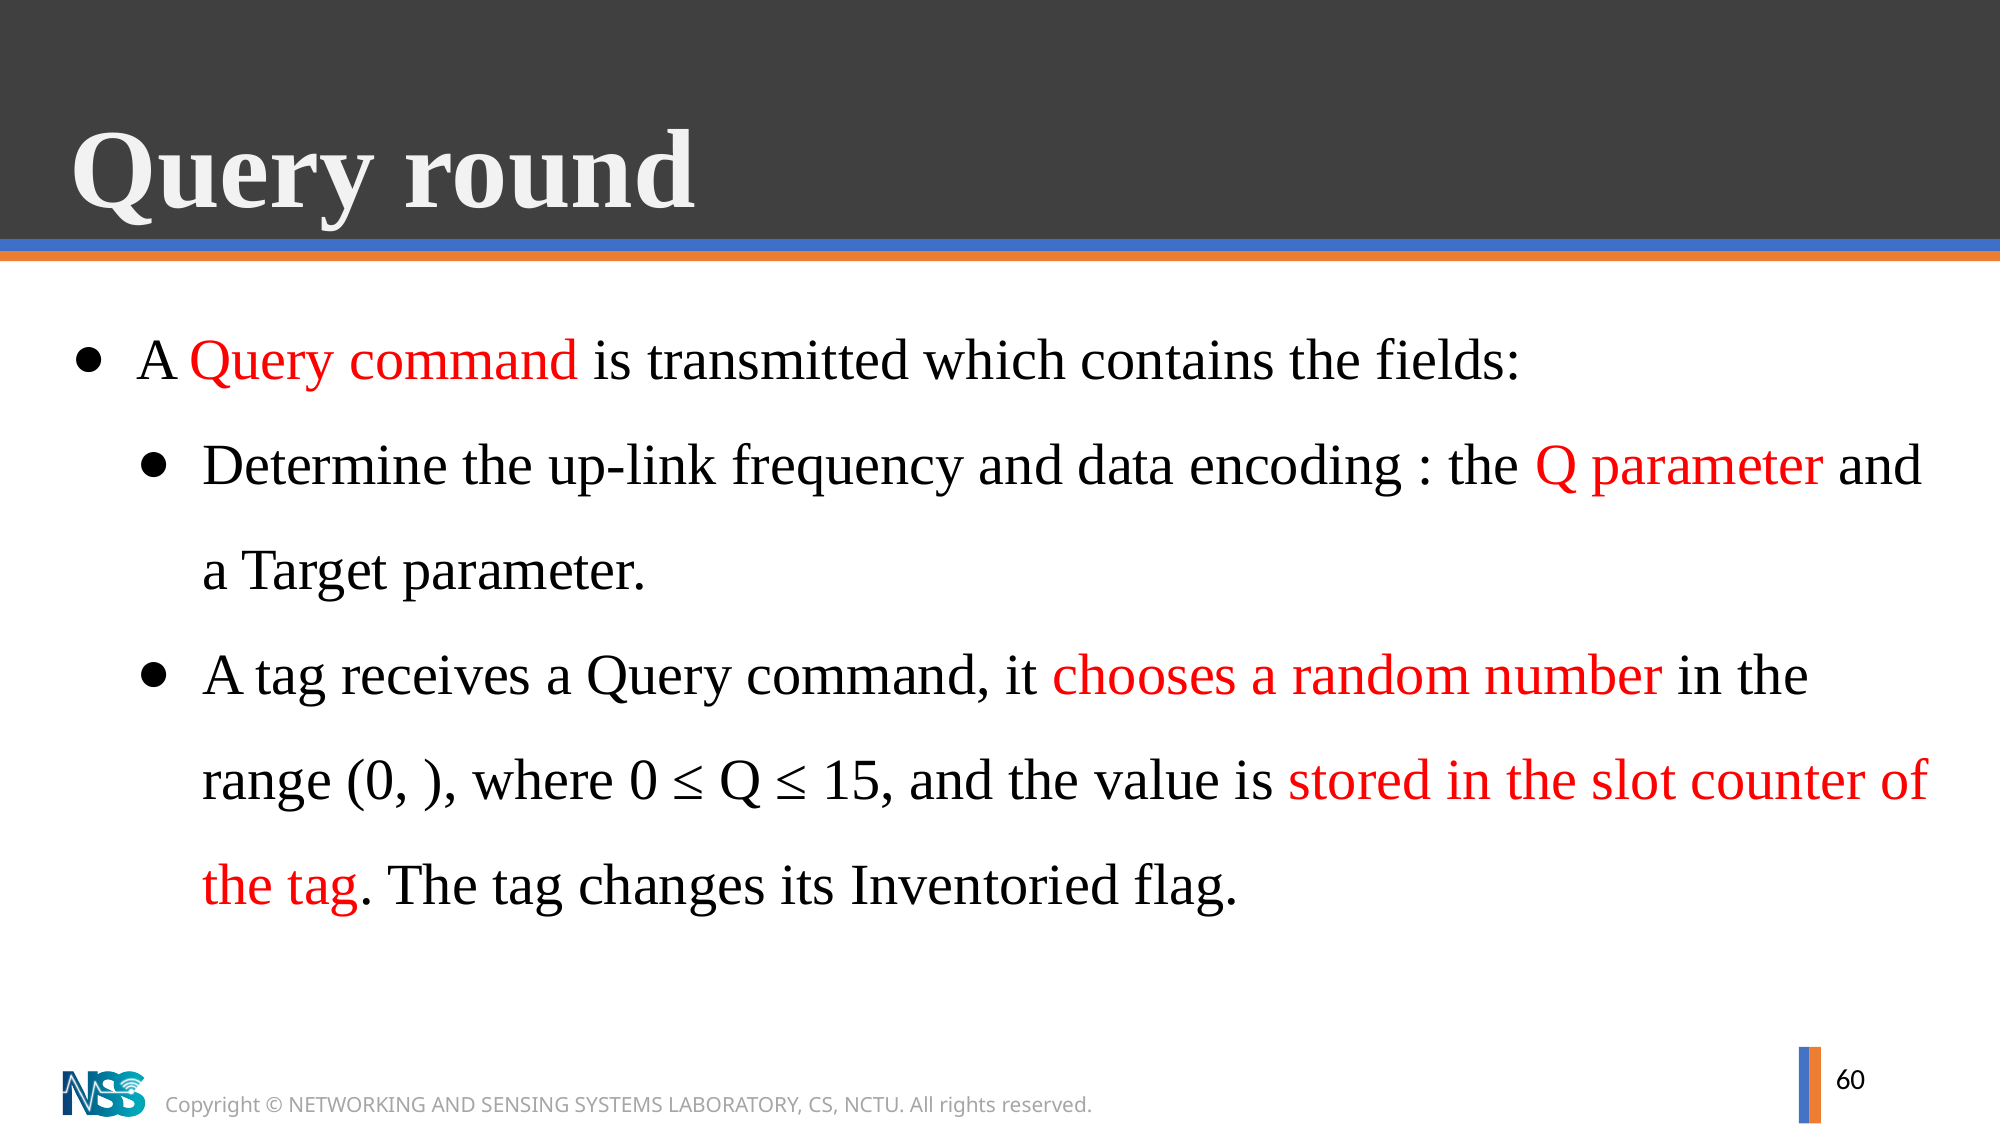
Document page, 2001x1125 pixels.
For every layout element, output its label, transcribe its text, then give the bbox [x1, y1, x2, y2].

title Query round [55, 56, 1945, 240]
picture [55, 1067, 151, 1125]
slide_number 60 [1821, 1046, 1945, 1107]
